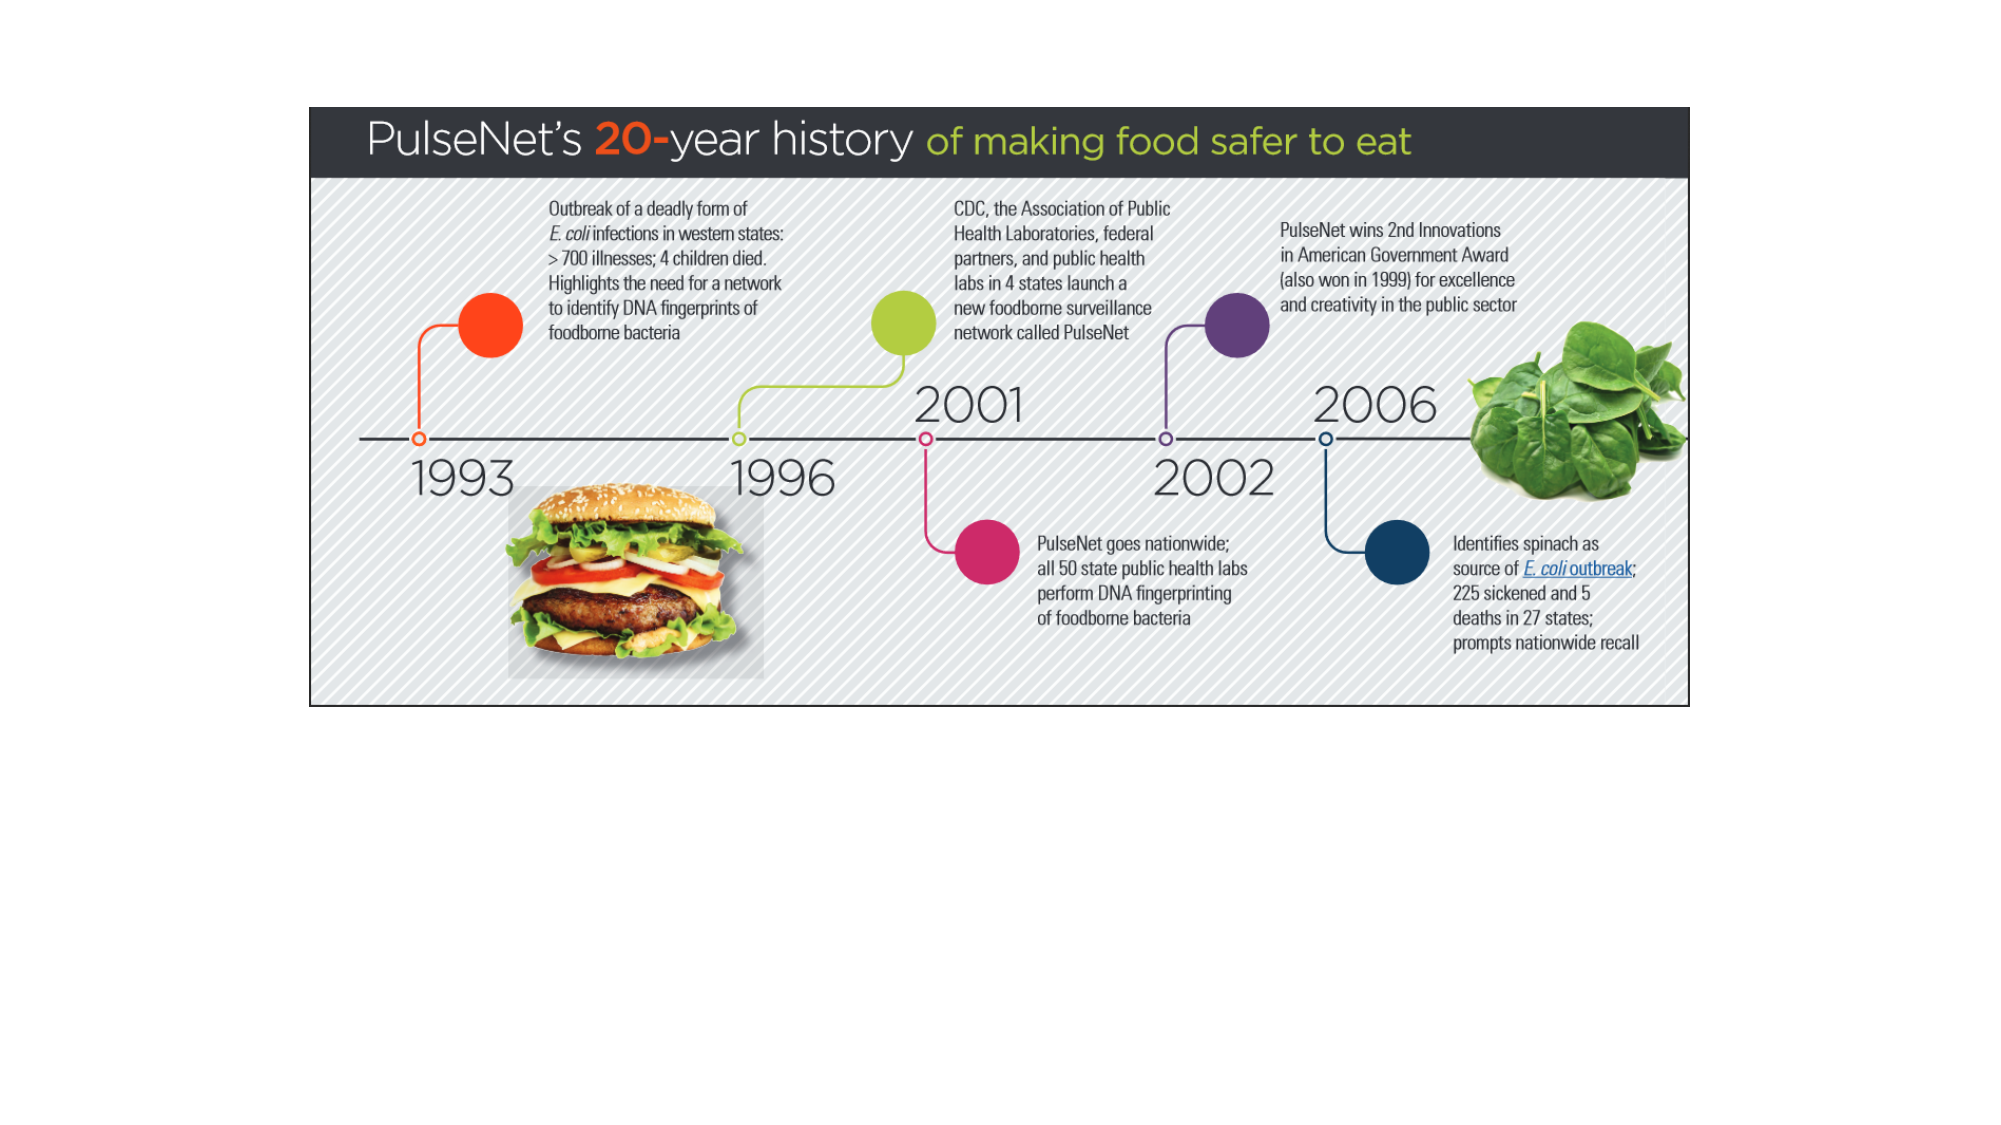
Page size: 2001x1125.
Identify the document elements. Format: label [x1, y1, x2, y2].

picture [309, 107, 1690, 707]
